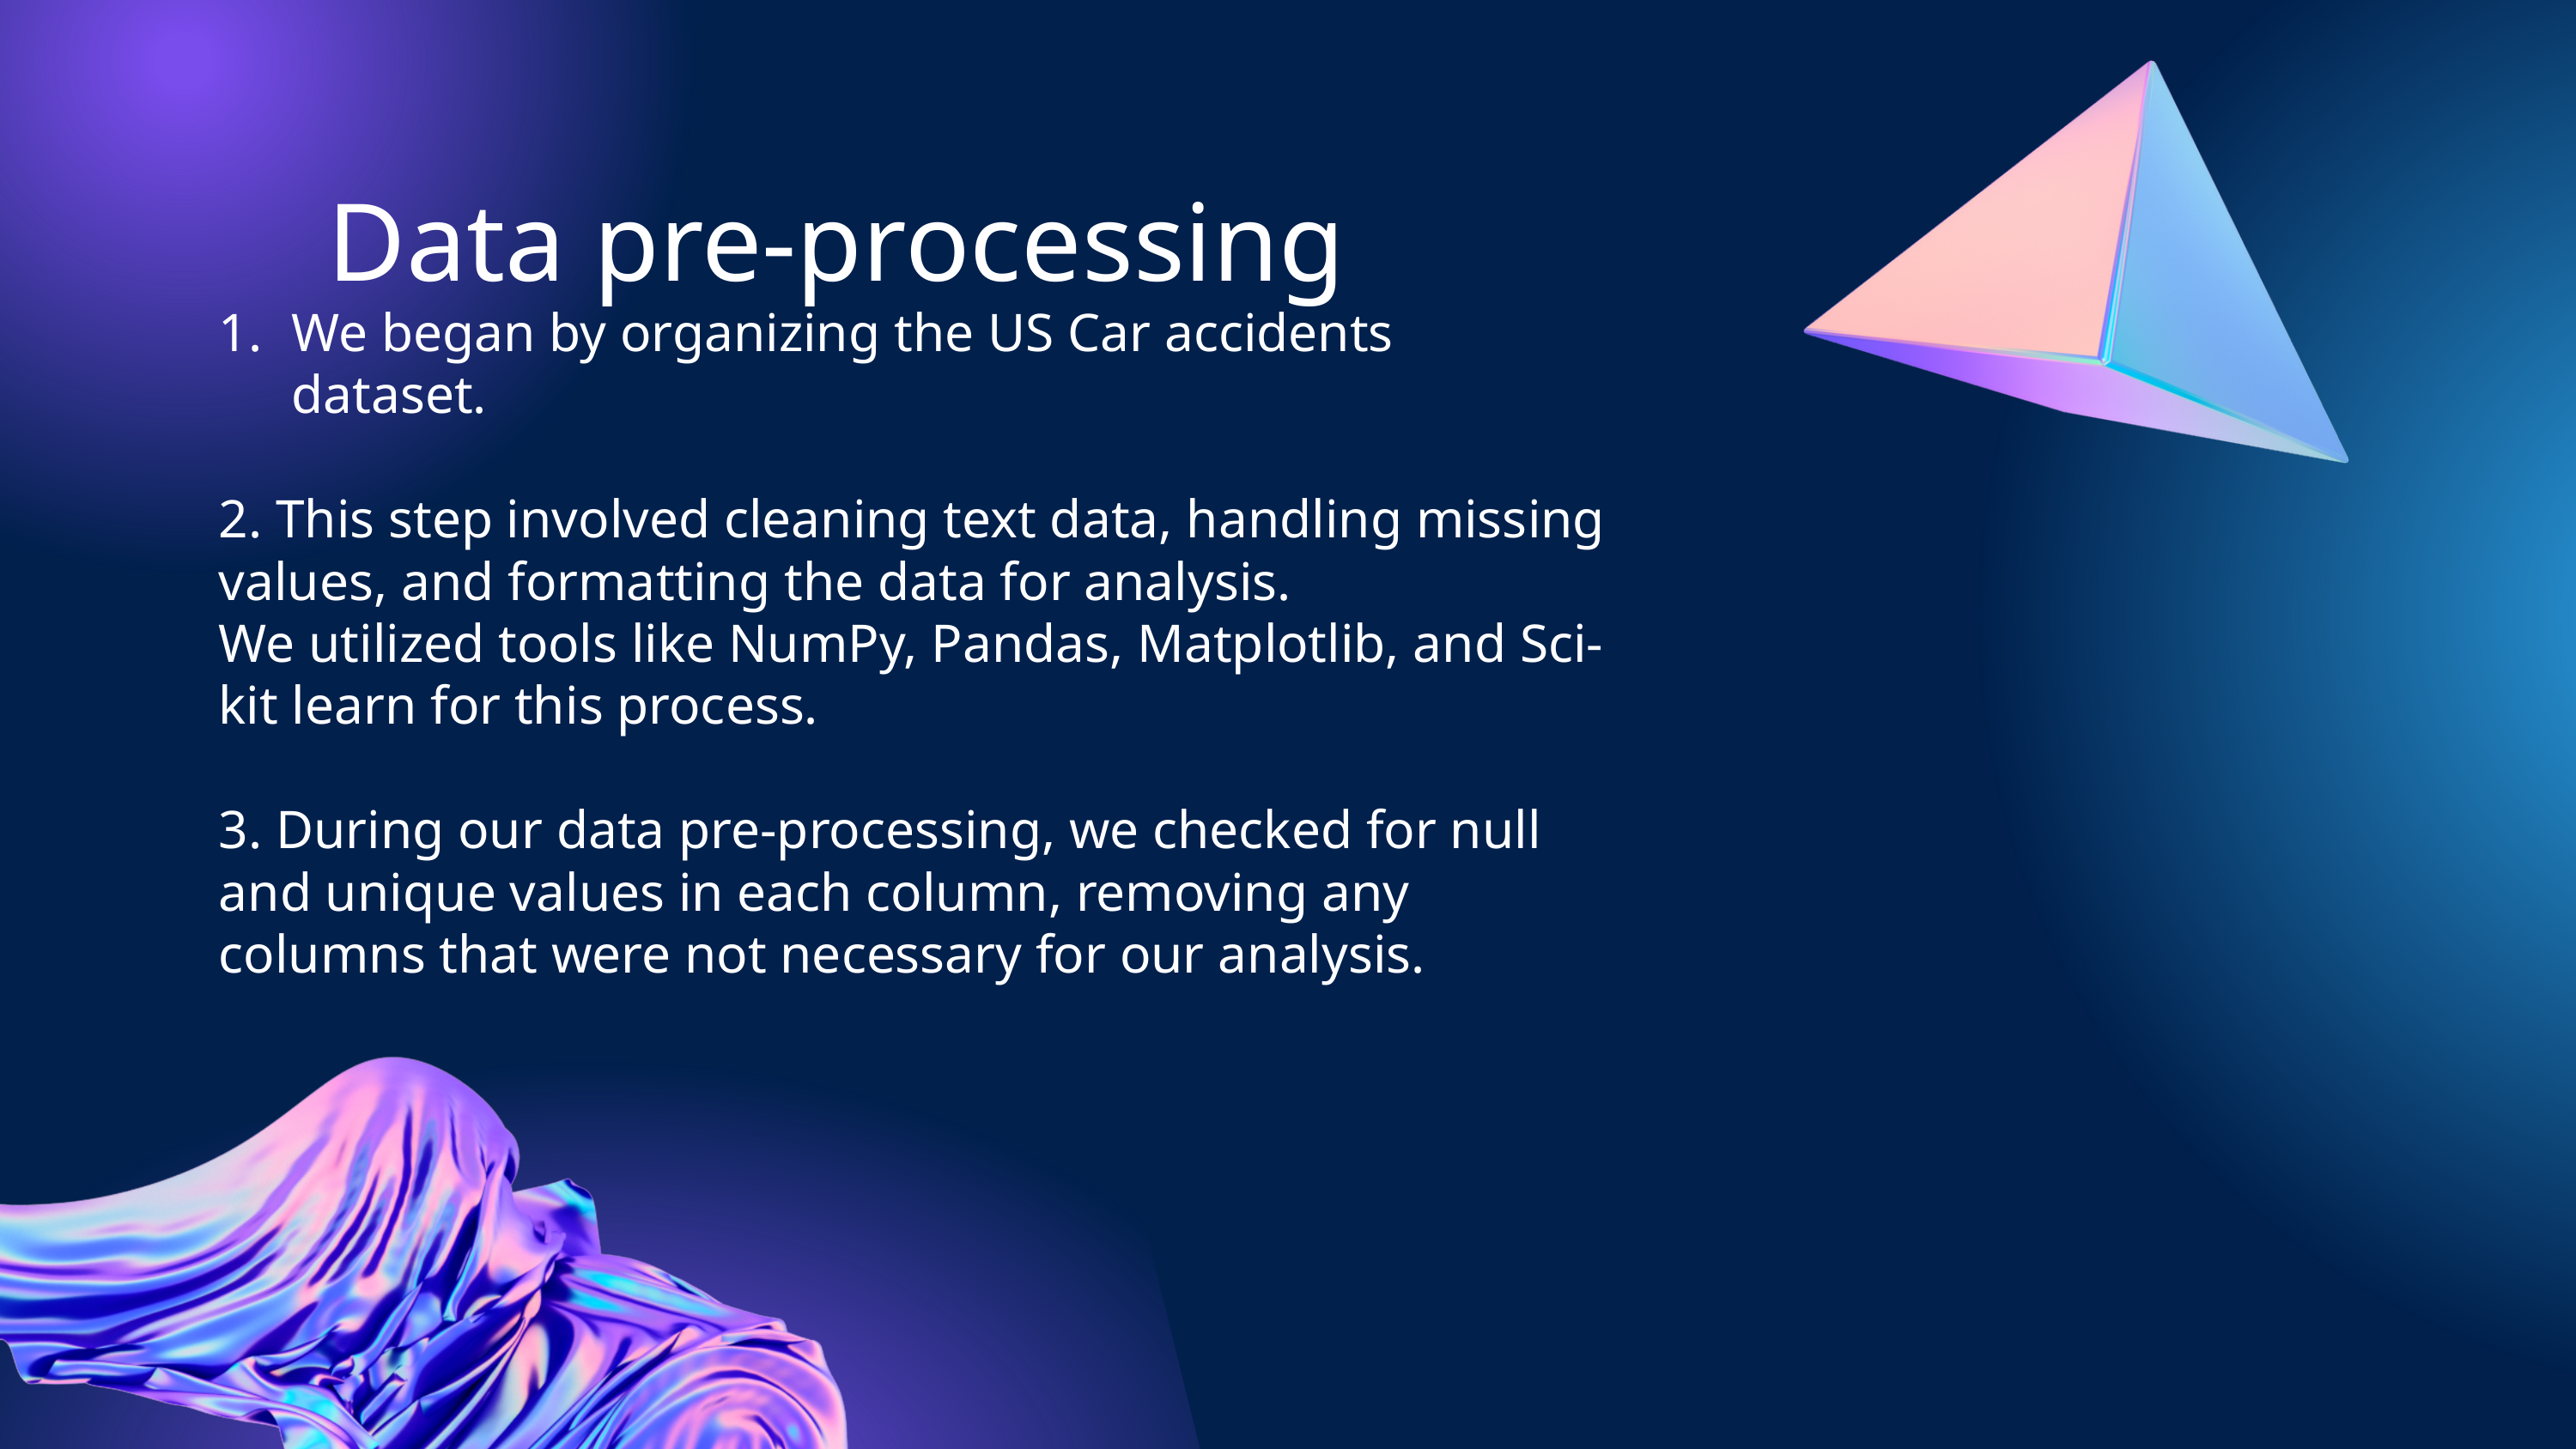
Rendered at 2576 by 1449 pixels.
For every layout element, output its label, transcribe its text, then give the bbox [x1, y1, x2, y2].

text_box [1901, 0, 2576, 1449]
text_box Data pre-processing [182, 58, 1492, 303]
text_box [850, 1057, 1200, 1449]
text_box [1803, 60, 2349, 464]
text_box [0, 1055, 850, 1449]
text_box [0, 0, 744, 621]
text_box We began by organizing the US Car accidents dataset. 2. This step involved cleaning text data, handling missing values, and formatting the data for analysis. We utilized tools like NumPy, Pandas, Matplotlib, and Sci-kit learn for this process. 3. During our data pre-processing, we checked for null and unique values in each column, removing any columns that were not necessary for our analysis. [218, 299, 1612, 1057]
